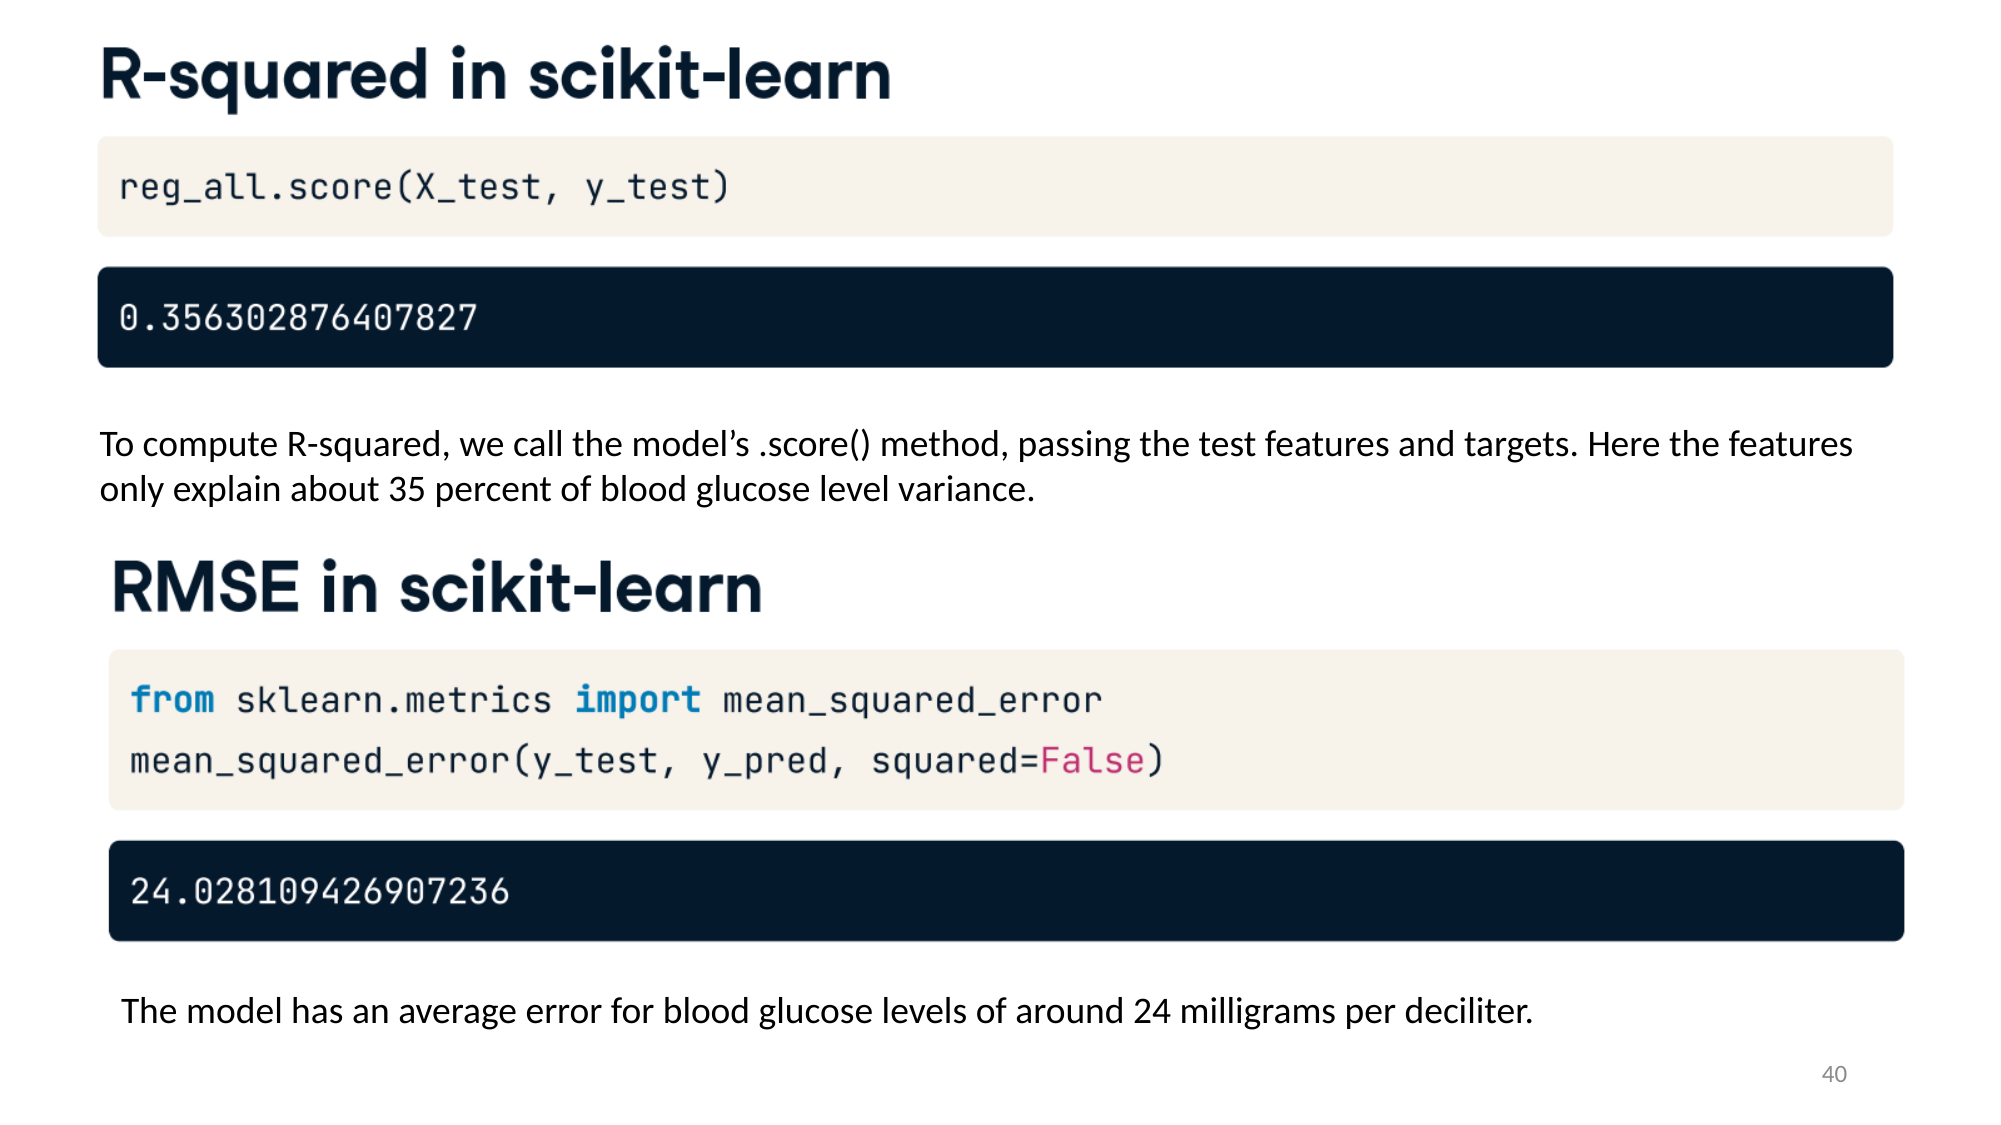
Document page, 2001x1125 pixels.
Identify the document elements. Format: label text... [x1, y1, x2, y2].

slide_number 40 [1412, 1042, 1863, 1103]
picture [84, 527, 1932, 966]
text_box The model has an average error for blood glucose levels of around 24 milligrams per deciliter. [106, 978, 1915, 1039]
text_box To compute R-squared, we call the model’s .score() method, passing the test features and targets. Here the features only explain about 35 percent of blood glucose level variance. [84, 411, 1888, 516]
picture [84, 30, 1916, 394]
